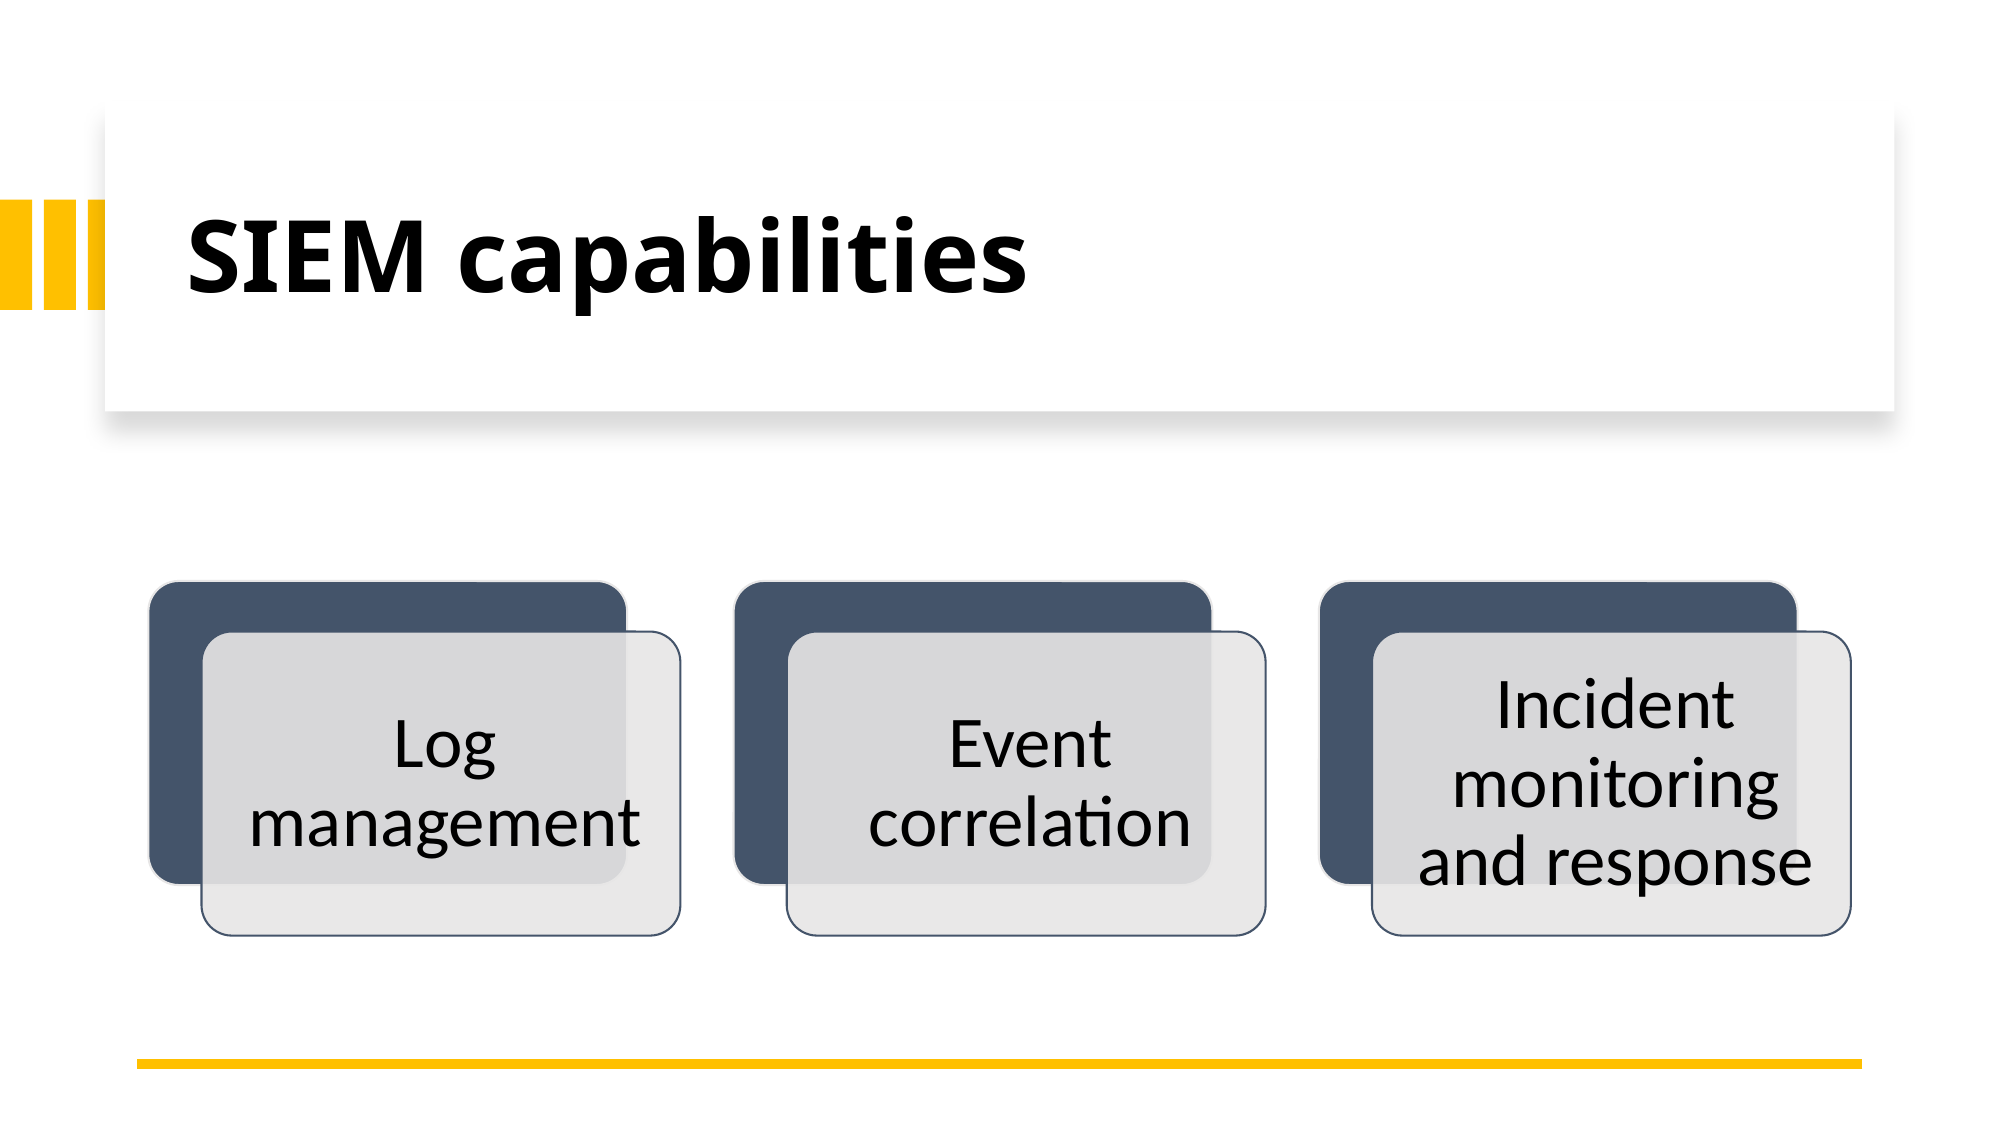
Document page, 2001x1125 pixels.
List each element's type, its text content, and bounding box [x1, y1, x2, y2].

text_box [104, 100, 1895, 412]
title SIEM capabilities [171, 132, 1840, 388]
text_box [0, 0, 2000, 1125]
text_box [0, 199, 120, 311]
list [148, 494, 1851, 1022]
